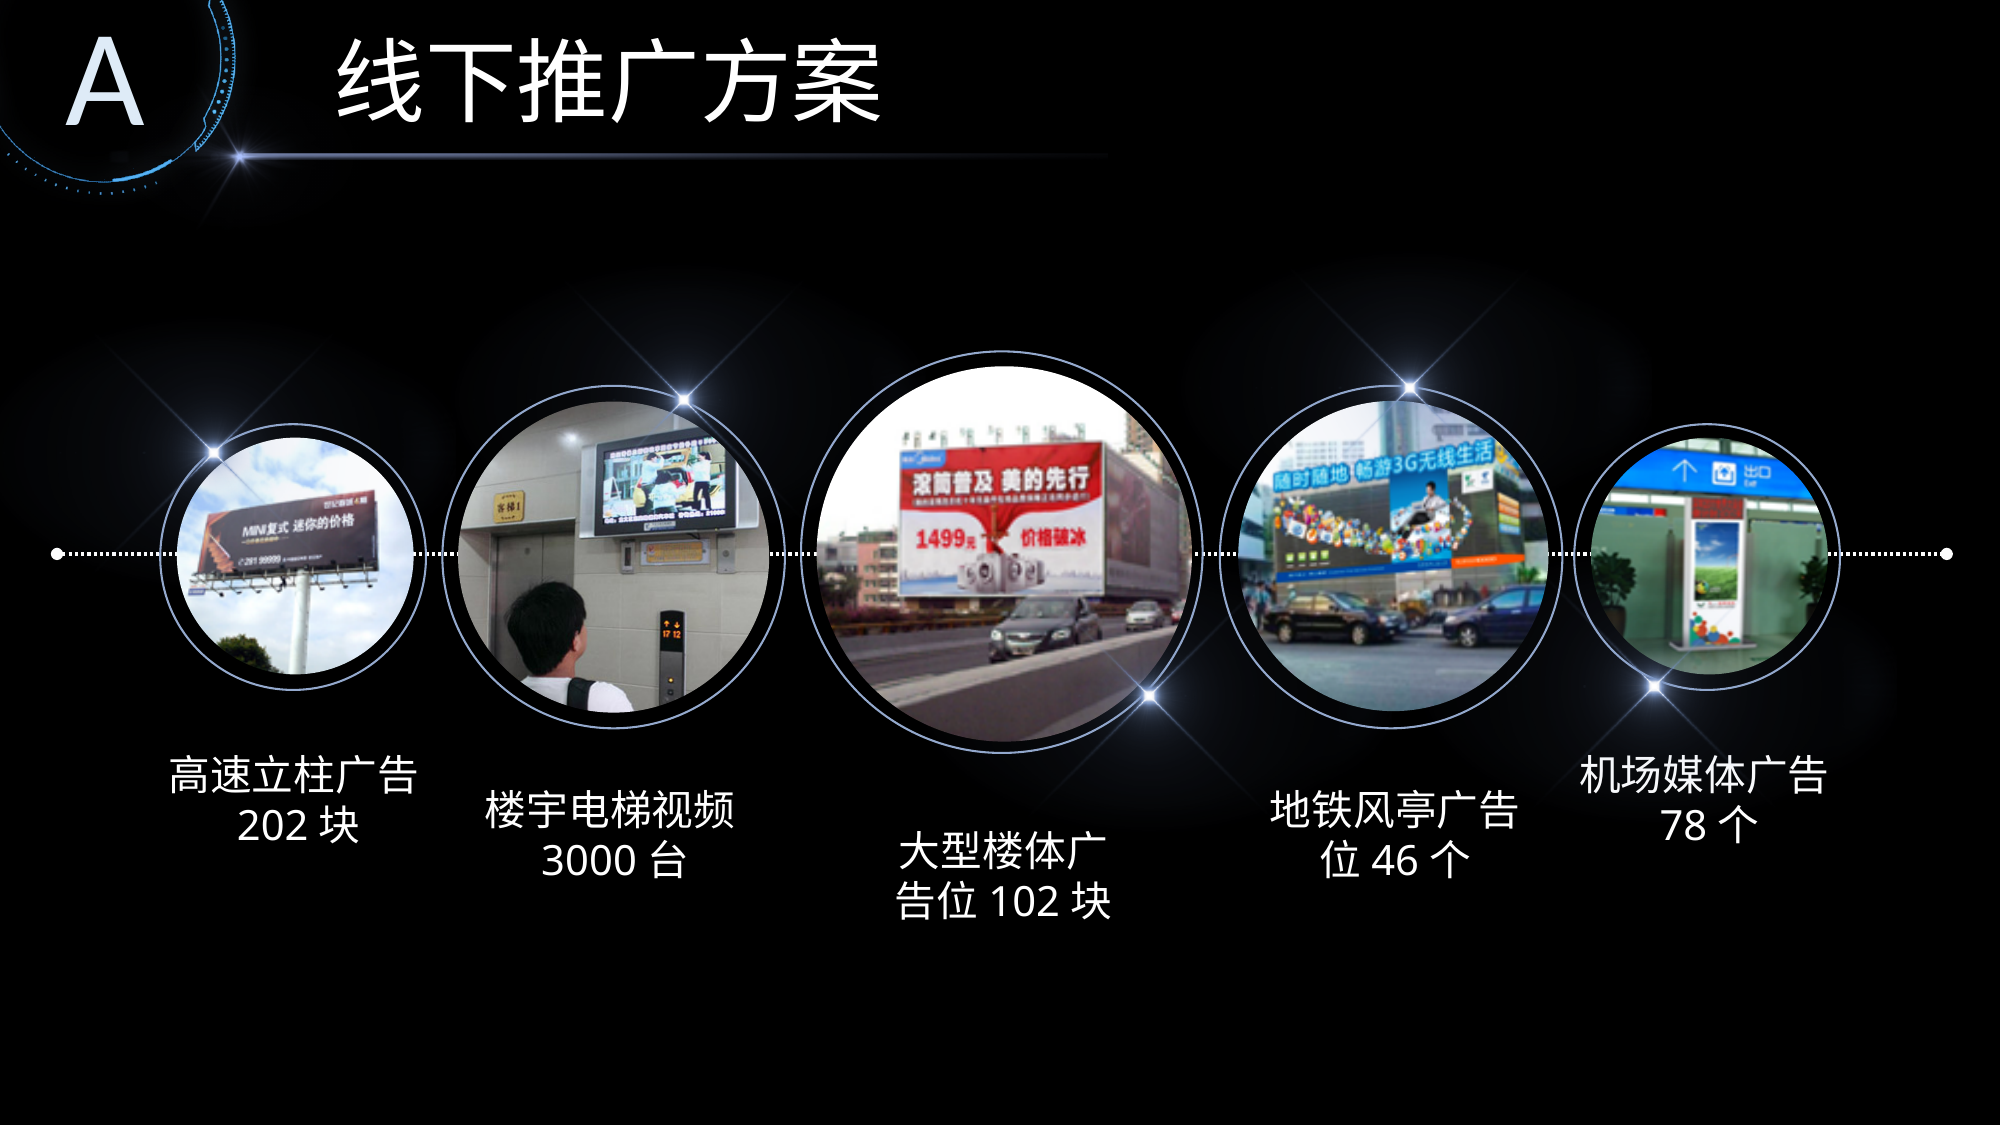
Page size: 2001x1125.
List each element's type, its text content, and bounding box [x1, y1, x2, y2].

text_box 高速立柱广告202块 [152, 741, 445, 857]
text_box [96, 76, 1109, 237]
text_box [1411, 424, 1897, 823]
text_box 线下推广方案 [318, 16, 899, 76]
text_box 机场媒体广告78个 [1559, 823, 1859, 857]
text_box 楼宇电梯视频3000台 [468, 776, 762, 892]
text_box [441, 263, 926, 729]
picture [0, 0, 297, 251]
text_box 地铁风亭广告位46个 [1245, 776, 1545, 892]
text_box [800, 351, 1392, 832]
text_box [1166, 251, 1652, 729]
text_box 大型楼体广告位102块 [866, 832, 1140, 933]
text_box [0, 316, 441, 690]
